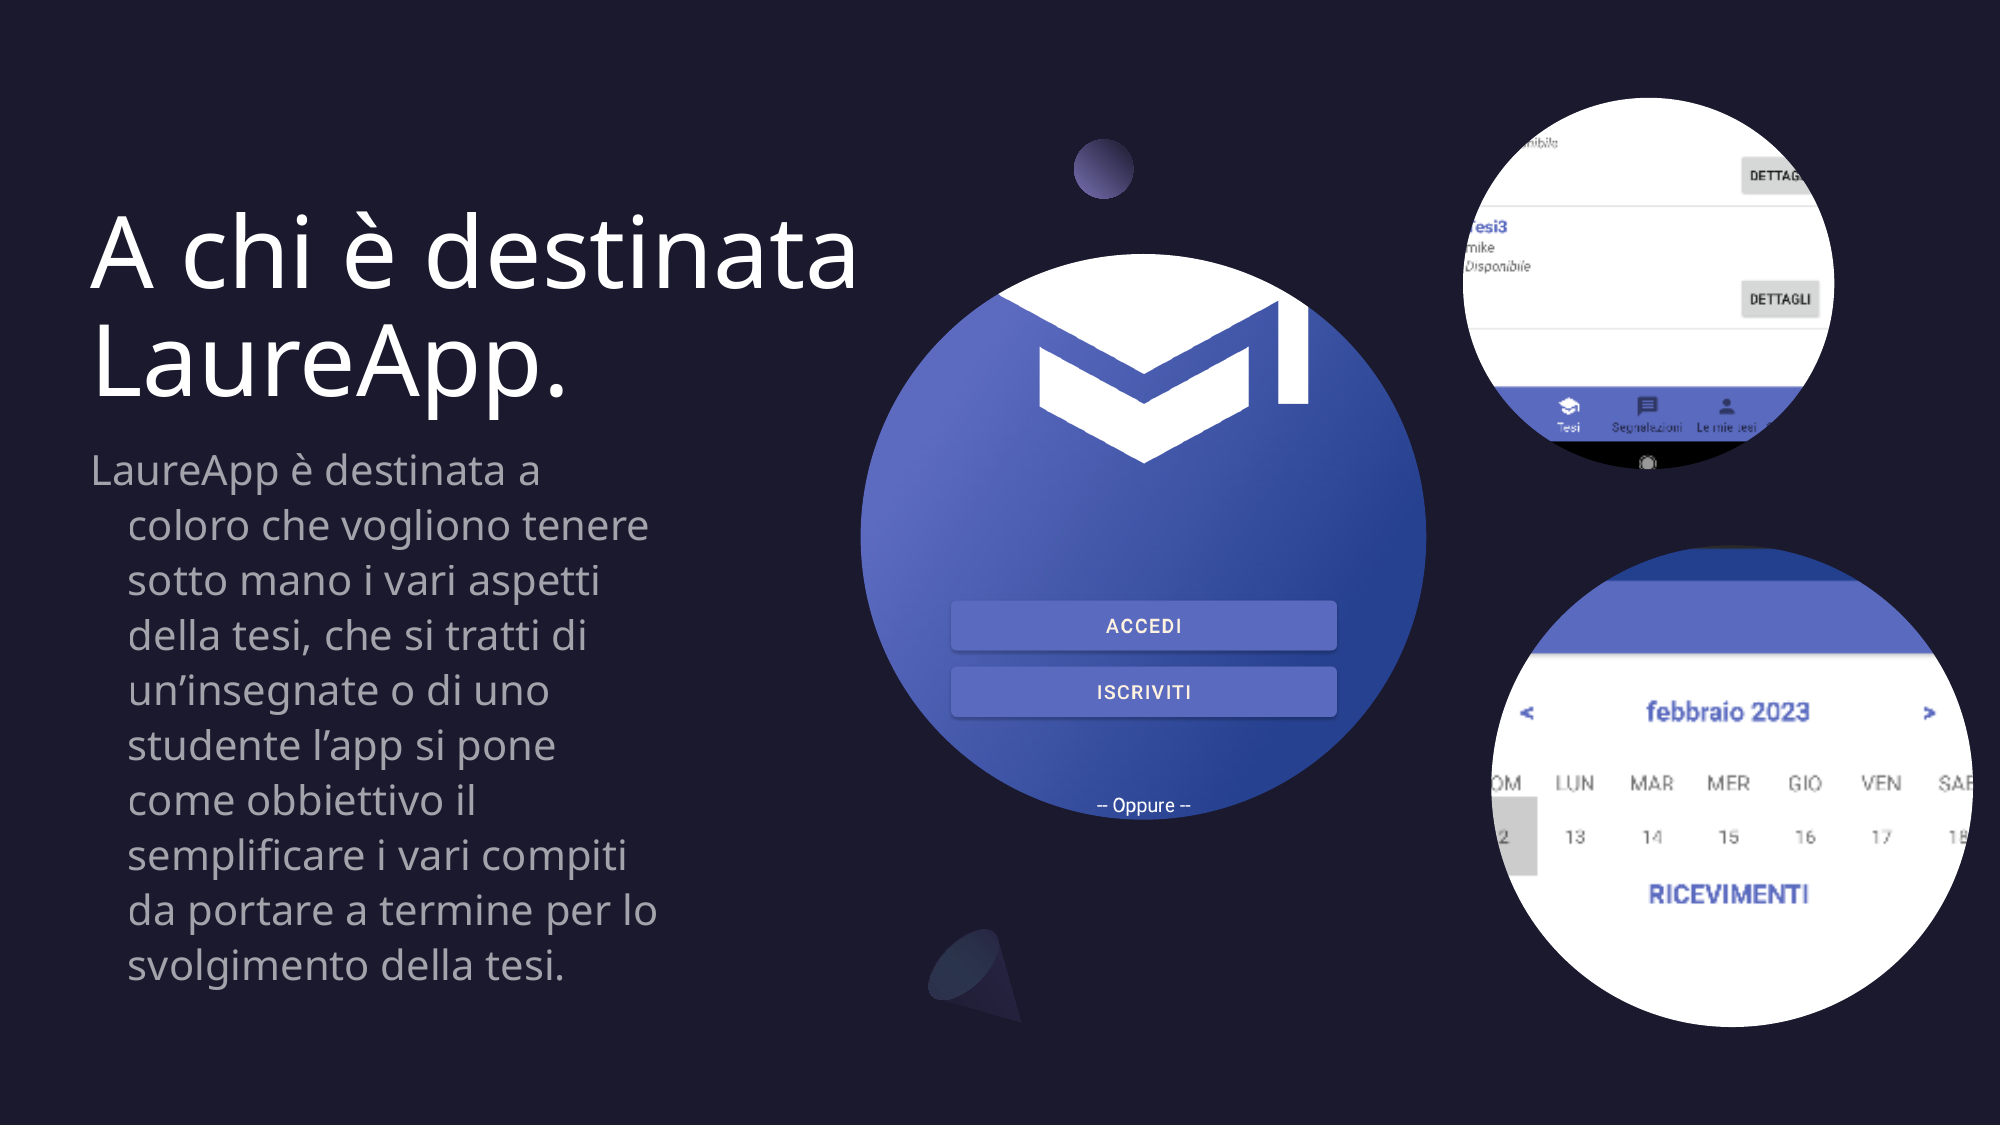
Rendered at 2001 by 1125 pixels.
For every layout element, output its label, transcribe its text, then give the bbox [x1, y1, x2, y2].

picture [860, 253, 1427, 820]
picture [1462, 97, 1835, 470]
picture [1491, 545, 1974, 1028]
list LaureApp è destinata a coloro che vogliono tenere sotto mano i vari aspetti della tesi, che si tratti di un’insegnate o di uno studente l’app si pone come obbiettivo il semplificare i vari compiti da portare a termine per lo svolgimento della tesi. [90, 439, 676, 1000]
title A chi è destinata LaureApp. [90, 90, 920, 418]
